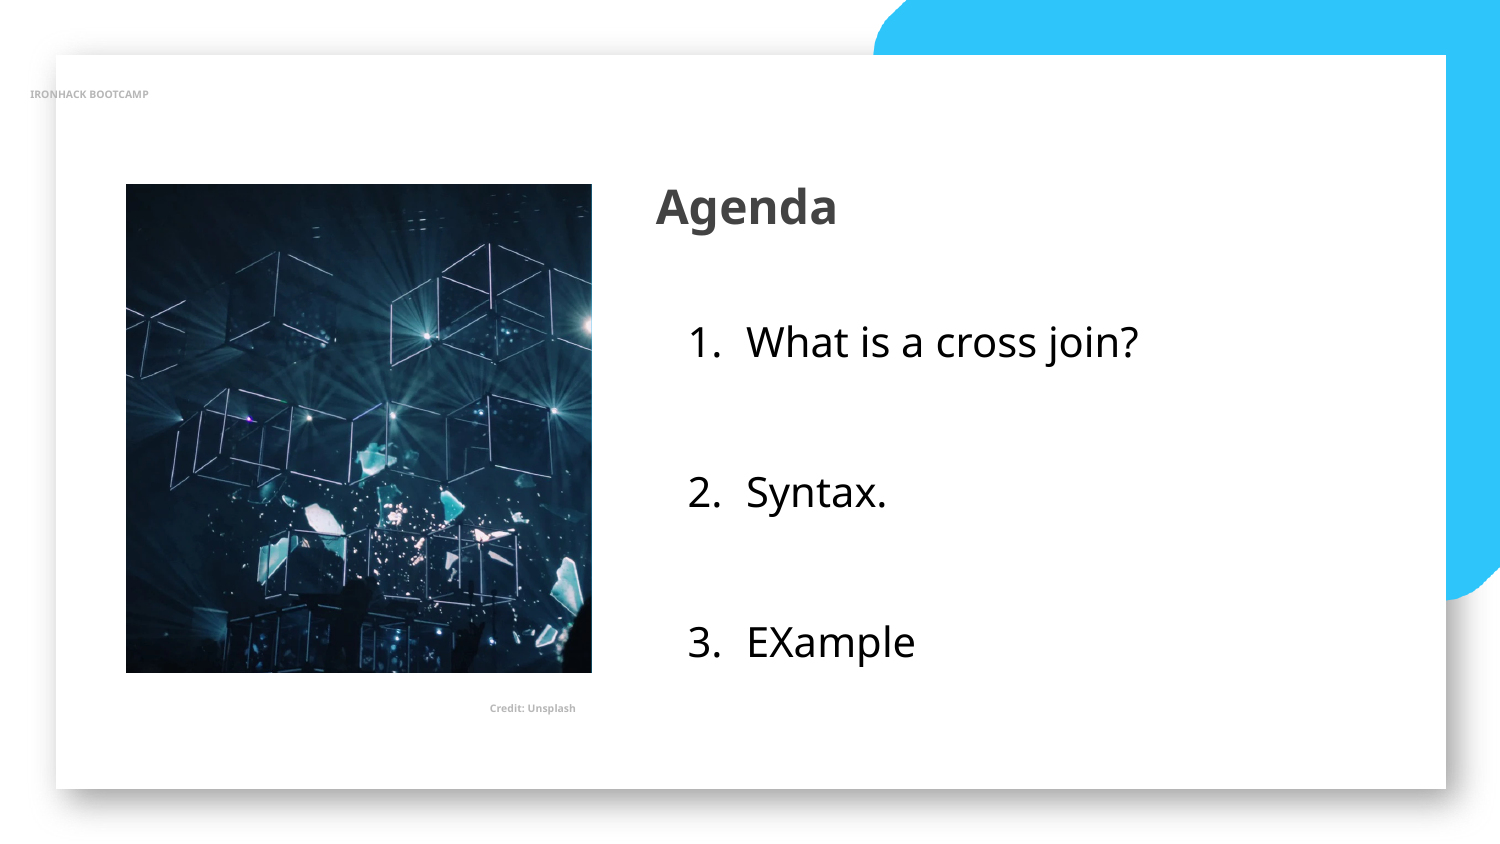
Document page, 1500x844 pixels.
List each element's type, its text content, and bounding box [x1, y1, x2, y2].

text_box What is a cross join? Syntax. EXample [655, 275, 1368, 656]
text_box Credit: Unsplash [253, 685, 592, 722]
picture [0, 0, 1500, 844]
text_box IRONHACK BOOTCAMP [15, 71, 354, 108]
text_box Agenda [640, 161, 1301, 279]
